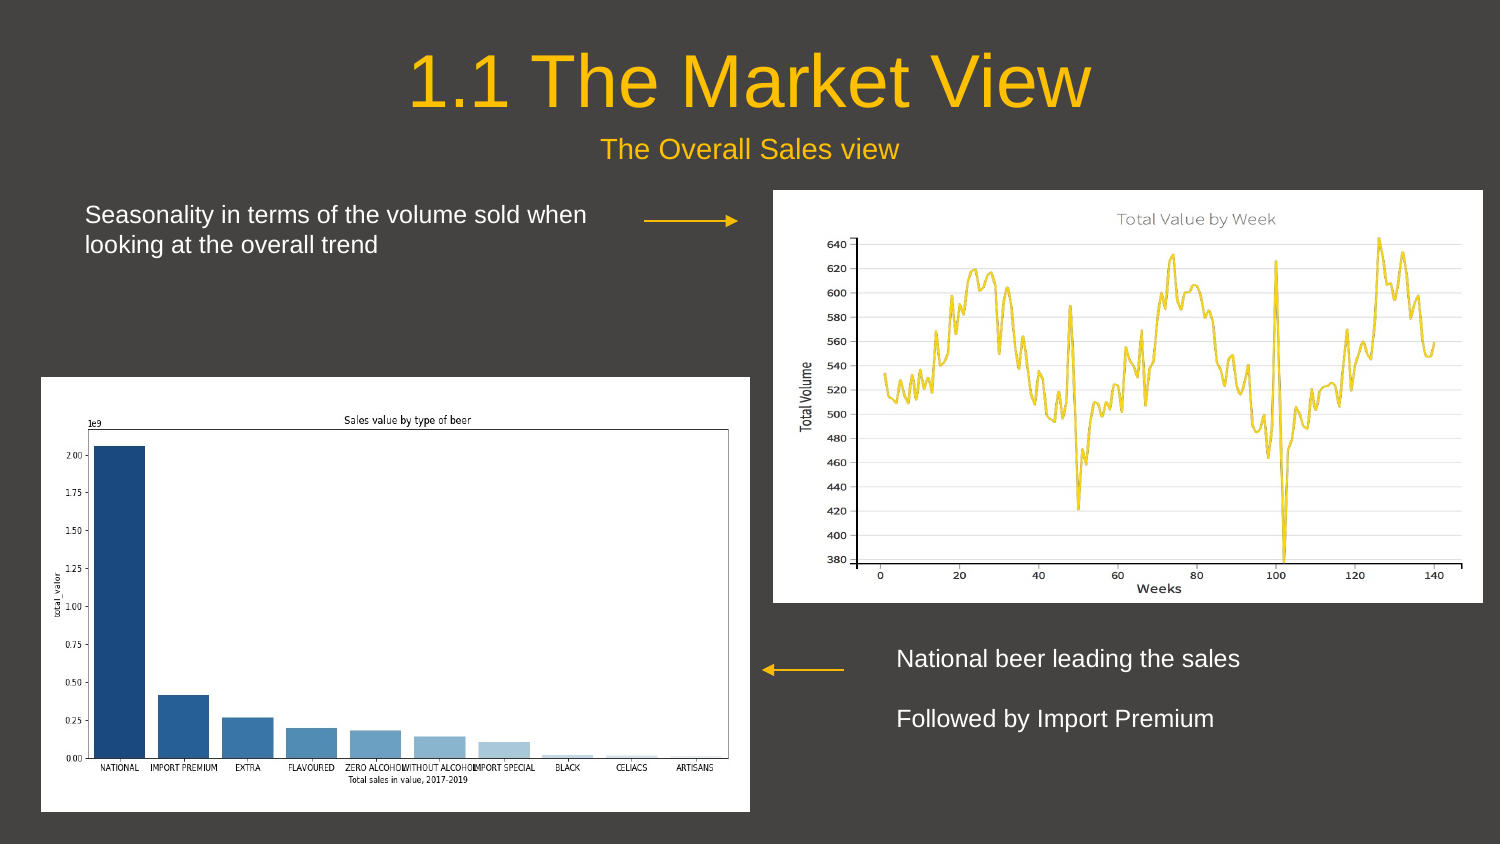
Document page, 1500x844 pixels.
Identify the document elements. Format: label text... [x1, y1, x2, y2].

text_box Seasonality in terms of the volume sold when looking at the overall trend [70, 191, 614, 266]
picture [40, 377, 751, 812]
list The Overall Sales view [0, 124, 1500, 172]
text_box National beer leading the sales Followed by Import Premium [881, 635, 1263, 740]
picture [773, 190, 1483, 603]
list 1.1 The Market View [0, 29, 1500, 124]
